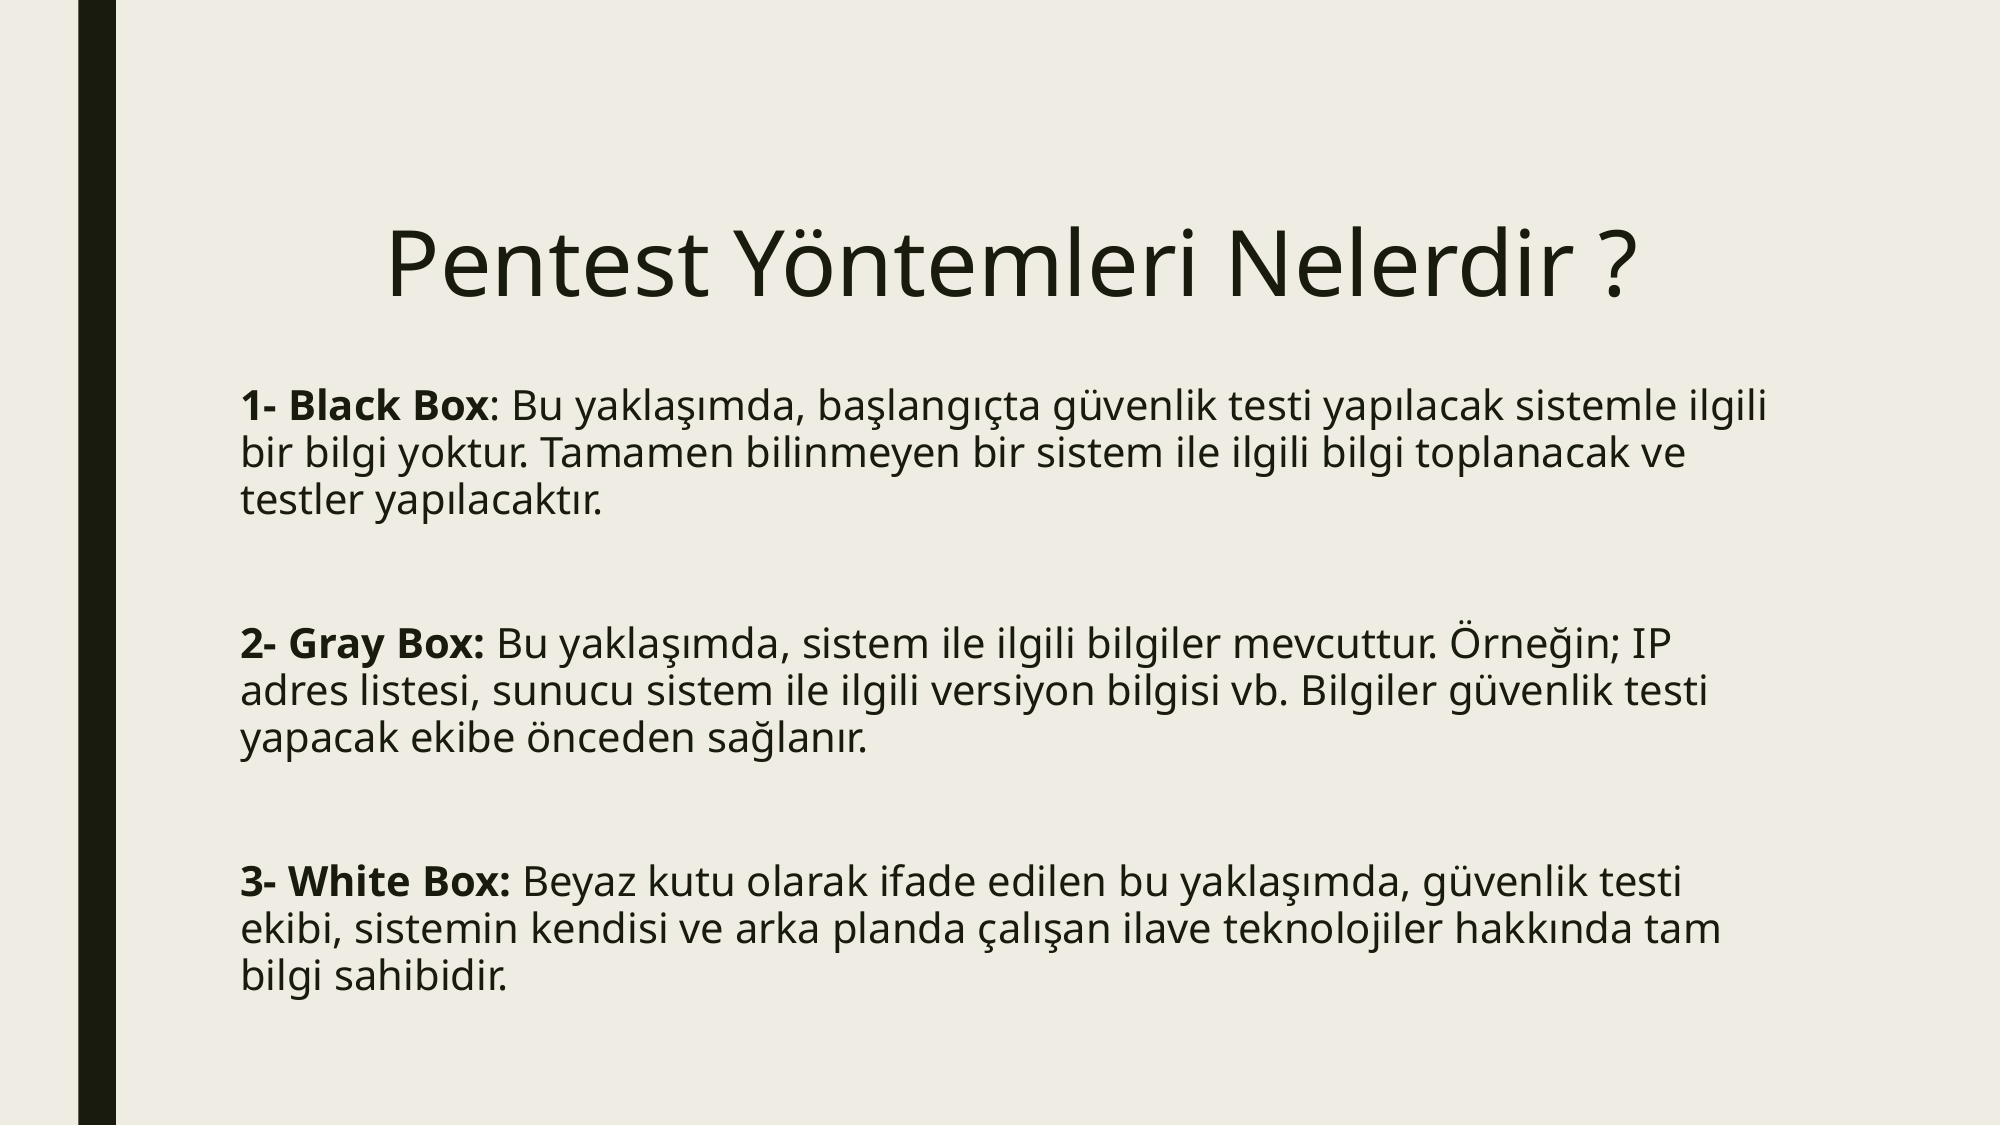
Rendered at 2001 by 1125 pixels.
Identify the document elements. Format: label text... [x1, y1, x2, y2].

title Pentest Yöntemleri Nelerdir ? [225, 112, 1800, 357]
list 1- Black Box: Bu yaklaşımda, başlangıçta güvenlik testi yapılacak sistemle ilgili bir bilgi yoktur. Tamamen bilinmeyen bir sistem ile ilgili bilgi toplanacak ve testler yapılacaktır. 2- Gray Box: Bu yaklaşımda, sistem ile ilgili bilgiler mevcuttur. Örneğin; IP adres listesi, sunucu sistem ile ilgili versiyon bilgisi vb. Bilgiler güvenlik testi yapacak ekibe önceden sağlanır. 3- White Box: Beyaz kutu olarak ifade edilen bu yaklaşımda, güvenlik testi ekibi, sistemin kendisi ve arka planda çalışan ilave teknolojiler hakkında tam bilgi sahibidir. [225, 375, 1800, 963]
